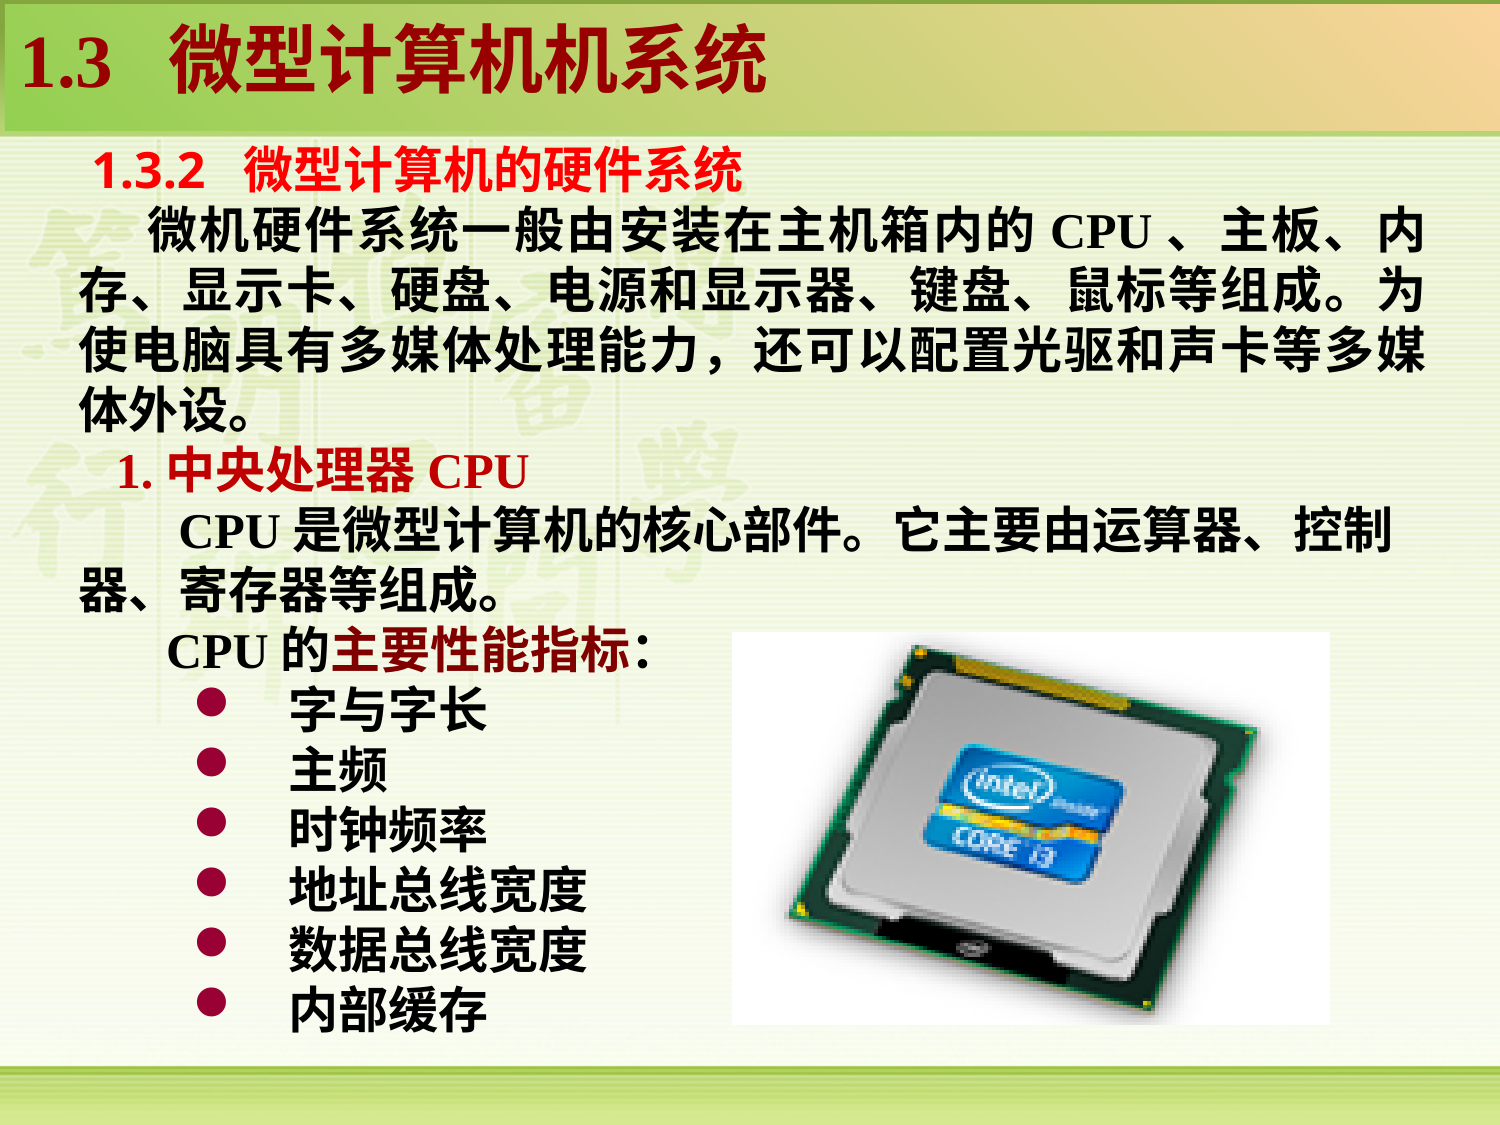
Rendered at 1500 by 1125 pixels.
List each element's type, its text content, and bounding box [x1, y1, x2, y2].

text_box 1.3.2 微型计算机的硬件系统 微机硬件系统一般由安装在主机箱内的CPU、主板、内存、显示卡、硬盘、电源和显示器、键盘、鼠标等组成。为使电脑具有多媒体处理能力，还可以配置光驱和声卡等多媒体外设。 1.中央处理器CPU CPU是微型计算机的核心部件。它主要由运算器、控制器、寄存器等组成。 CPU的主要性能指标： 字与字长 主频 时钟频率 地址总线宽度 数据总线宽度 内部缓存 [63, 158, 1441, 1106]
picture [0, 0, 1500, 1125]
text_box 1.3 微型计算机机系统 [4, 4, 1500, 131]
slide_number [1074, 1025, 1388, 1100]
slide_number [112, 1025, 425, 1100]
